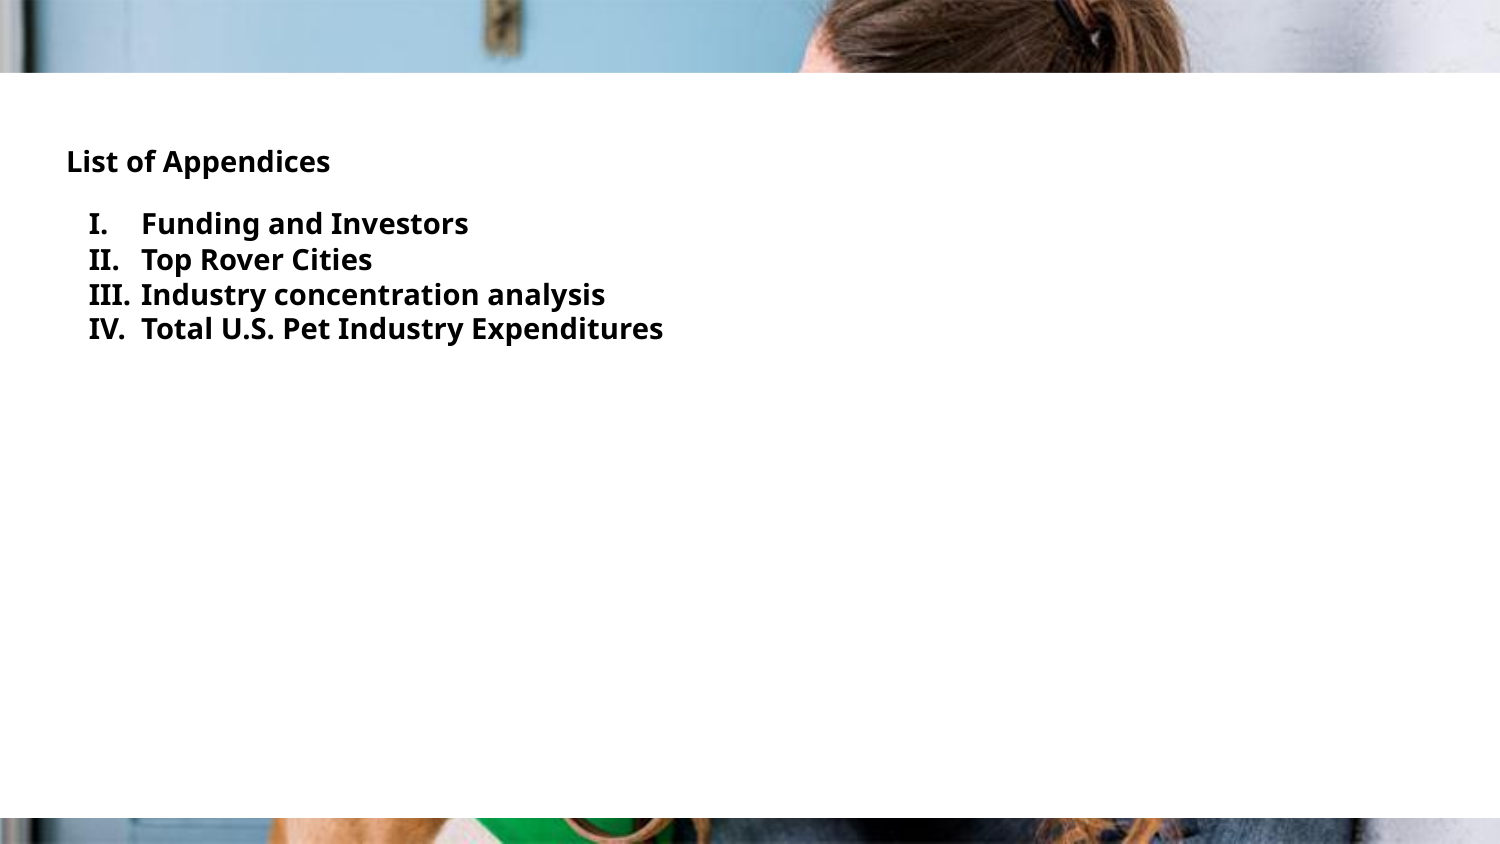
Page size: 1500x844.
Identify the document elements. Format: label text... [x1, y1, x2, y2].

text_box [0, 72, 1500, 818]
list Funding and Investors Top Rover Cities Industry concentration analysis Total U.S. Pet Industry Expenditures [51, 204, 772, 347]
picture [0, 0, 1500, 72]
picture [0, 818, 1500, 844]
title List of Appendices [51, 135, 1449, 187]
